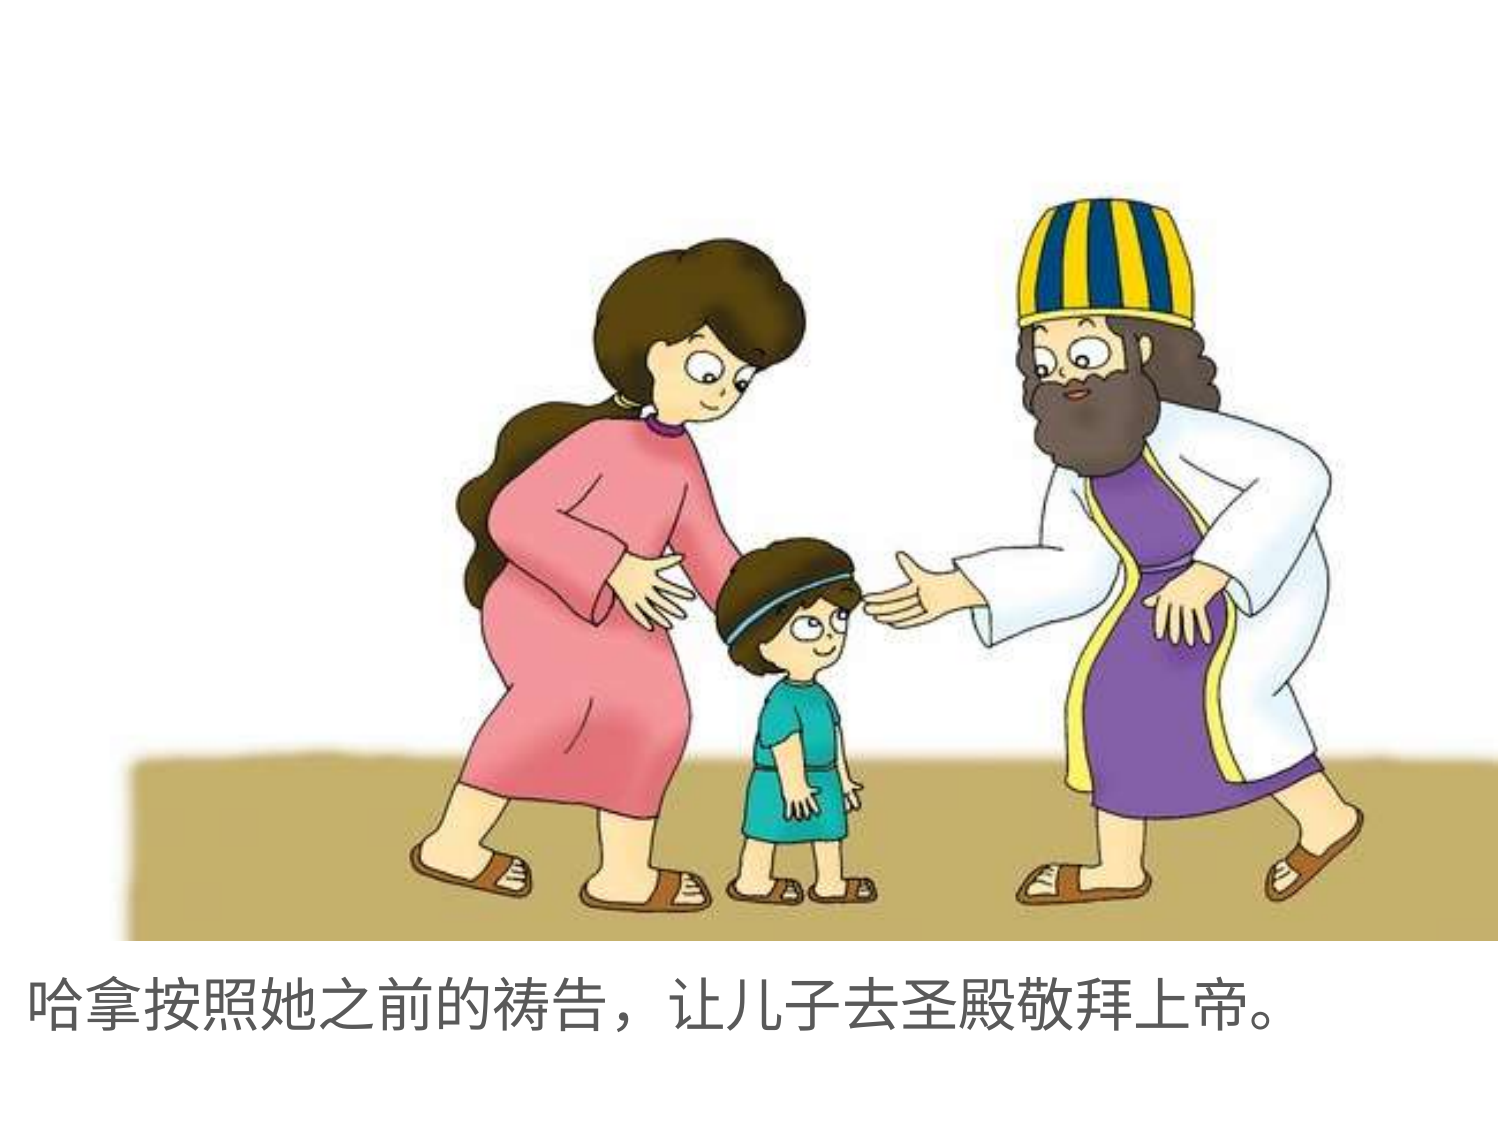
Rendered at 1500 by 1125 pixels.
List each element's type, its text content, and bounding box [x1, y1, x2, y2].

picture [0, 0, 1498, 941]
text_box 哈拿按照她之前的祷告，让儿子去圣殿敬拜上帝。 [11, 961, 1498, 1046]
